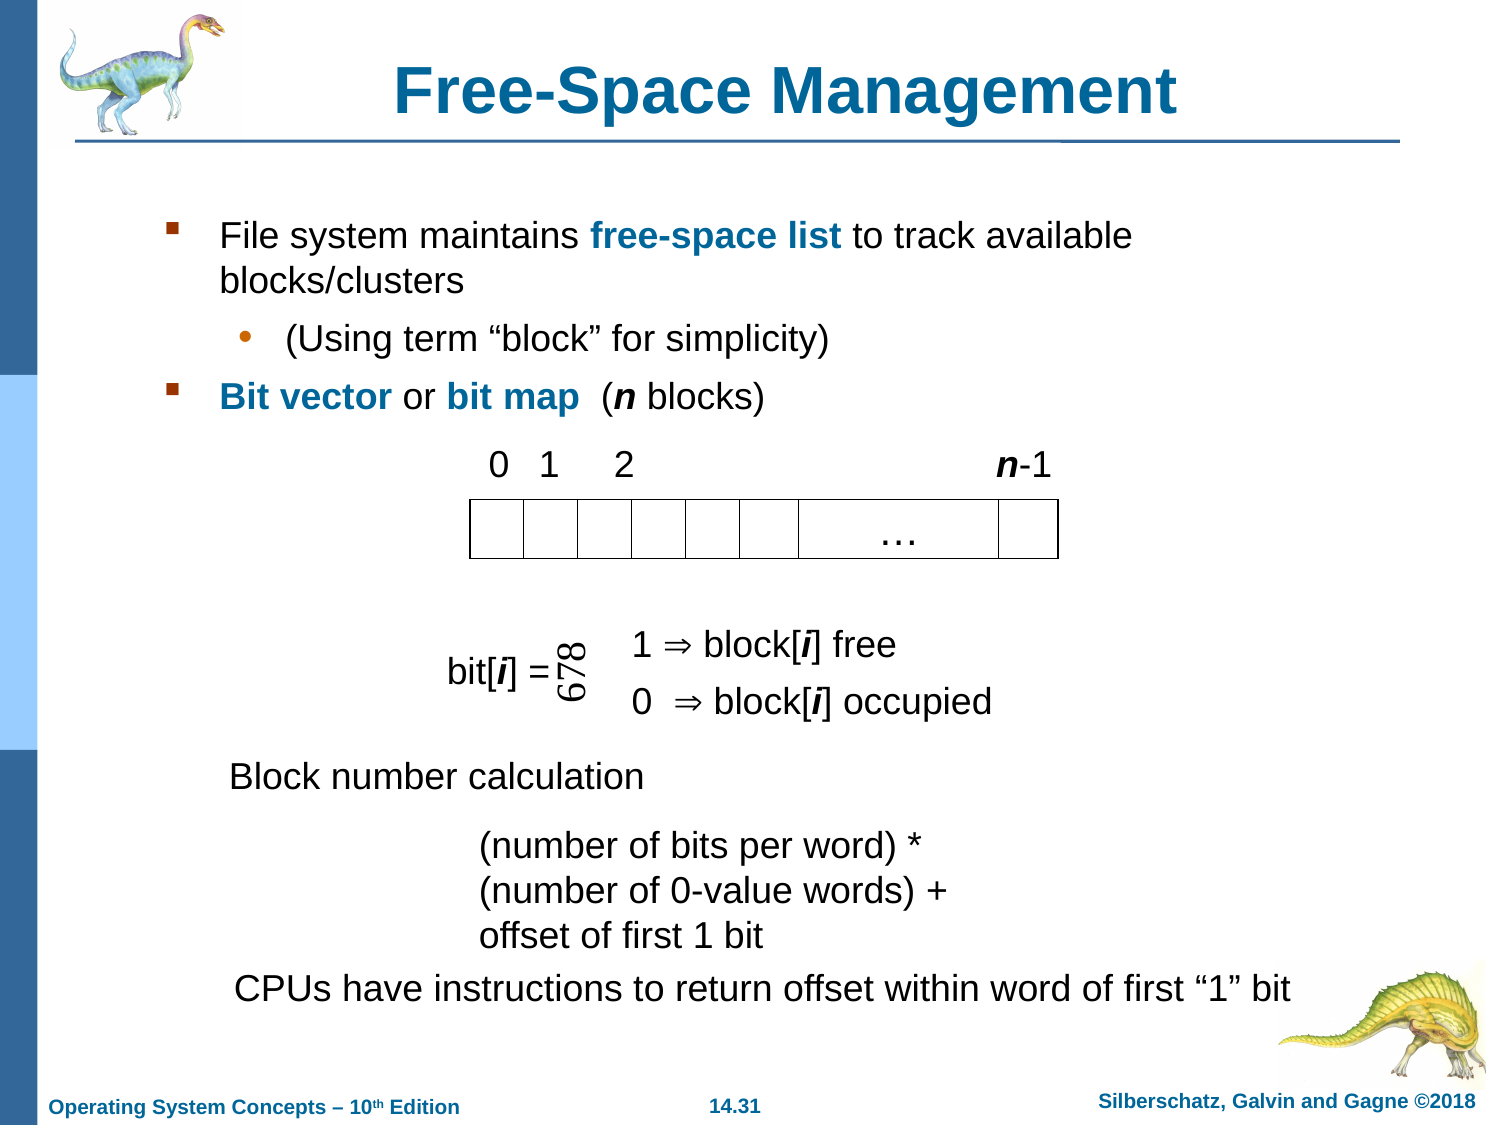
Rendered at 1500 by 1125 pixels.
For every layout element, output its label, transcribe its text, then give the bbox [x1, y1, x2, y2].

text_box CPUs have instructions to return offset within word of first “1” bit [219, 956, 1373, 1031]
list File system maintains free-space list to track available blocks/clusters (Using term “block” for simplicity) Bit vector or bit map (n blocks) [148, 203, 1404, 286]
title Free-Space Management [168, 40, 1404, 135]
picture [46, 0, 243, 149]
text_box (number of bits per word) * (number of 0-value words) + offset of first 1 bit [463, 813, 964, 956]
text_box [431, 431, 1068, 752]
picture [1275, 959, 1486, 1090]
text_box Block number calculation [213, 744, 1368, 819]
